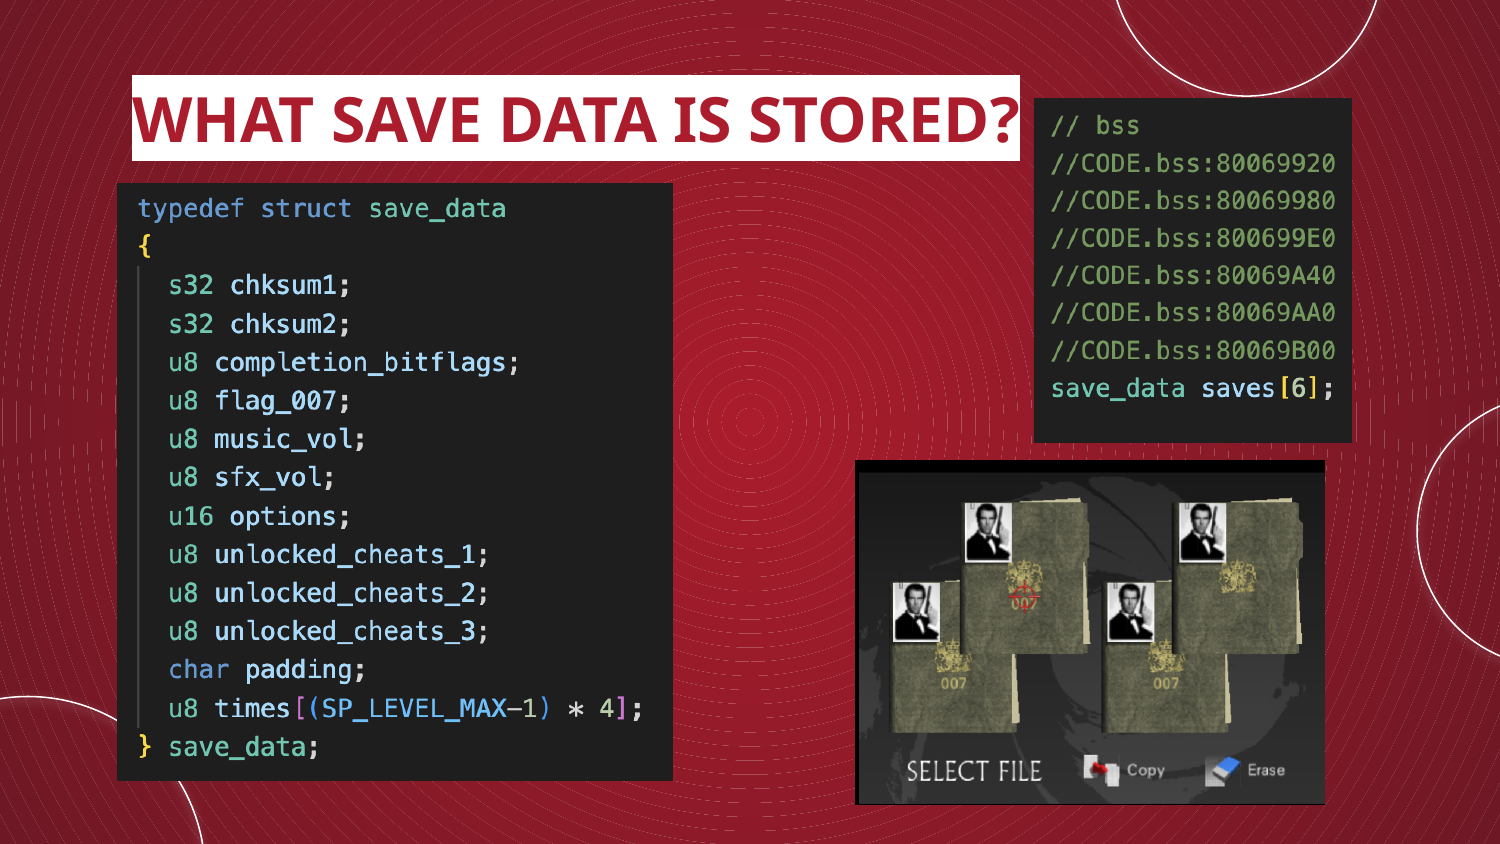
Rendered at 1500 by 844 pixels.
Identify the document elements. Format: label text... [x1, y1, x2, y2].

title WHAT SAVE DATA IS STORED? [117, 64, 1383, 159]
picture [116, 183, 673, 781]
picture [1033, 98, 1353, 444]
picture [854, 459, 1326, 806]
